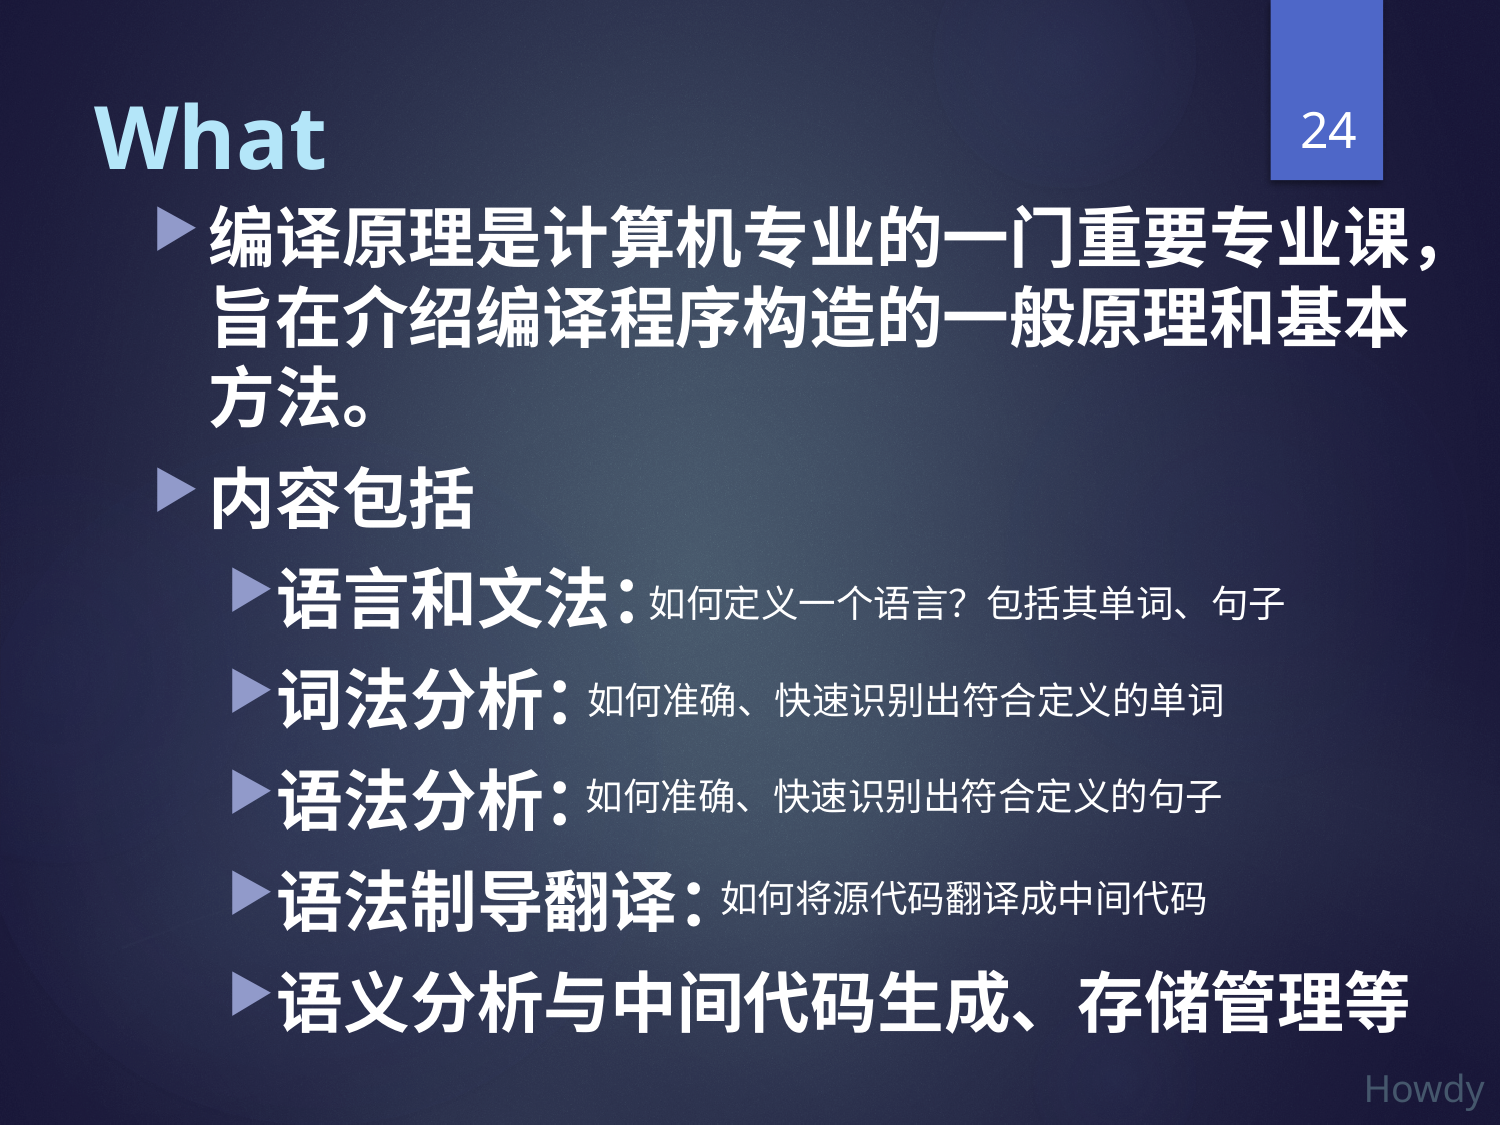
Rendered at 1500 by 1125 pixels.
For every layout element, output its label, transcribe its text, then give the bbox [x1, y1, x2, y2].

slide_number 24 [1277, 48, 1381, 175]
text_box 如何将源代码翻译成中间代码 [705, 867, 1223, 928]
text_box 如何准确、快速识别出符合定义的单词 [572, 669, 1241, 730]
text_box 如何定义一个语言？包括其单词、句子 [634, 572, 1302, 633]
text_box 如何准确、快速识别出符合定义的句子 [571, 765, 1239, 826]
list 编译原理是计算机专业的一门重要专业课，旨在介绍编译程序构造的一般原理和基本方法。 内容包括 语言和文法： 词法分析： 语法分析： 语法制导翻译： 语义分析与中间代码生成、存储管理等 [137, 188, 1442, 1125]
title What [79, 74, 1237, 225]
